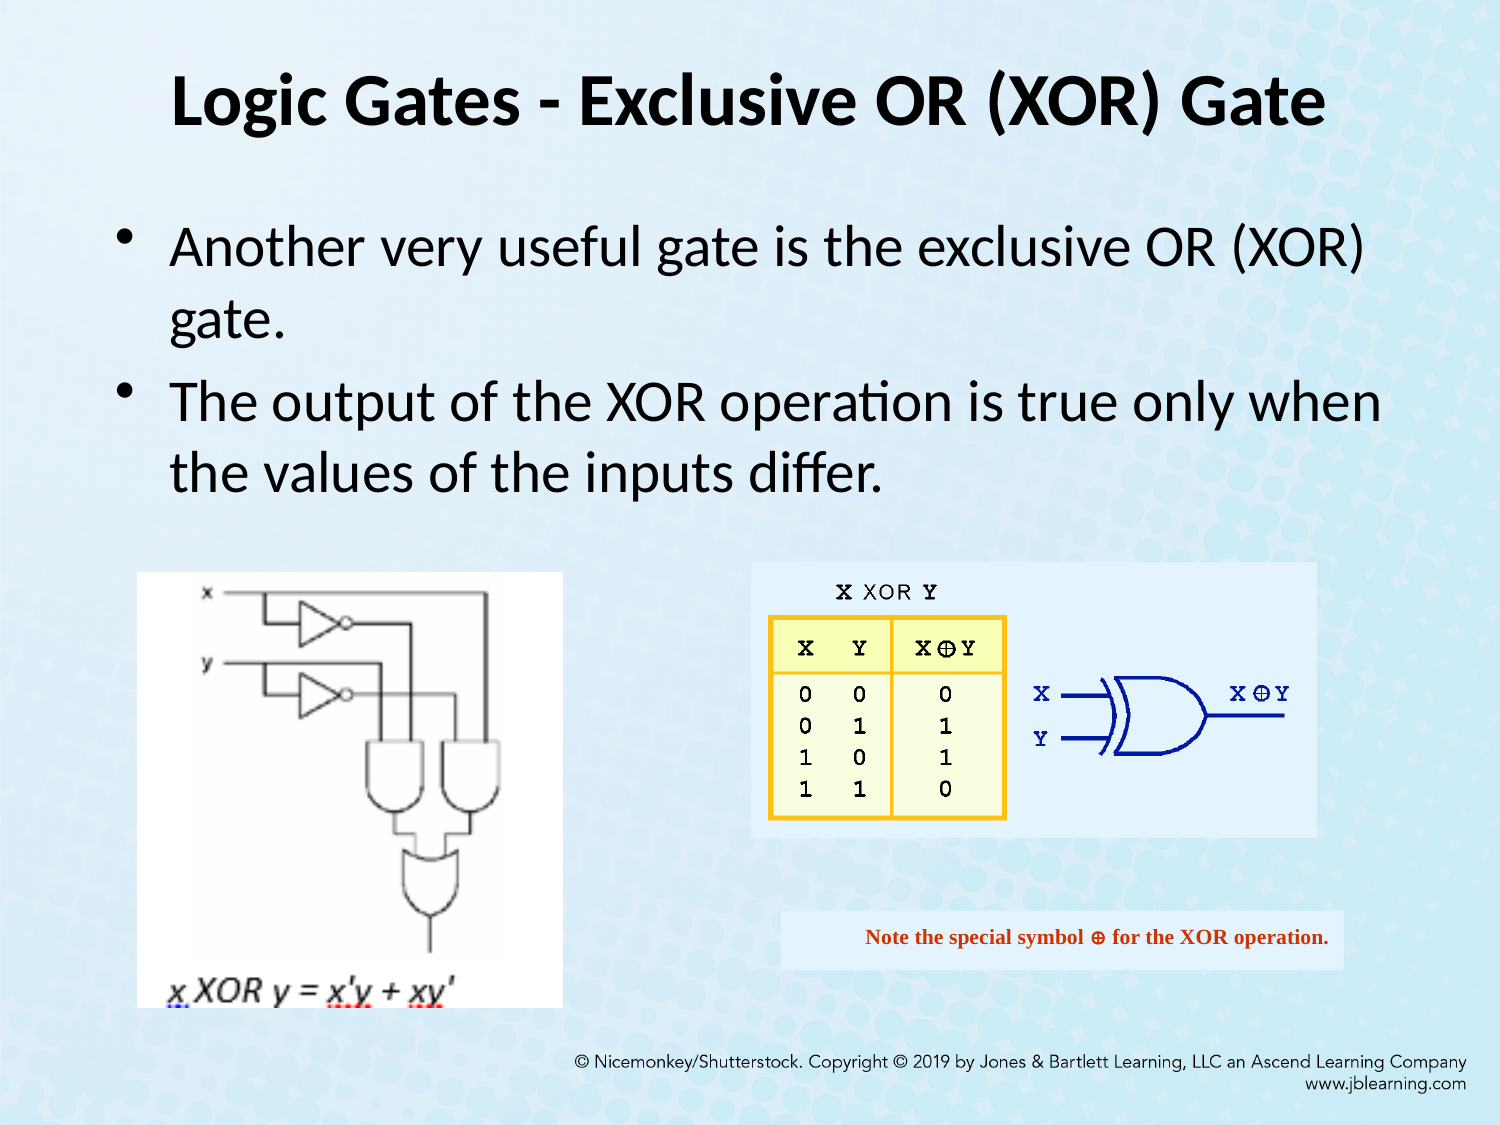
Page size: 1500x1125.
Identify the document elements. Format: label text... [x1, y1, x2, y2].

title Logic Gates - Exclusive OR (XOR) Gate [137, 50, 1363, 141]
text_box Note the special symbol  for the XOR operation. [781, 910, 1344, 971]
picture [0, 0, 1500, 1125]
list Another very useful gate is the exclusive OR (XOR) gate. The output of the XOR operation is true only when the values of the inputs differ. [99, 200, 1413, 513]
